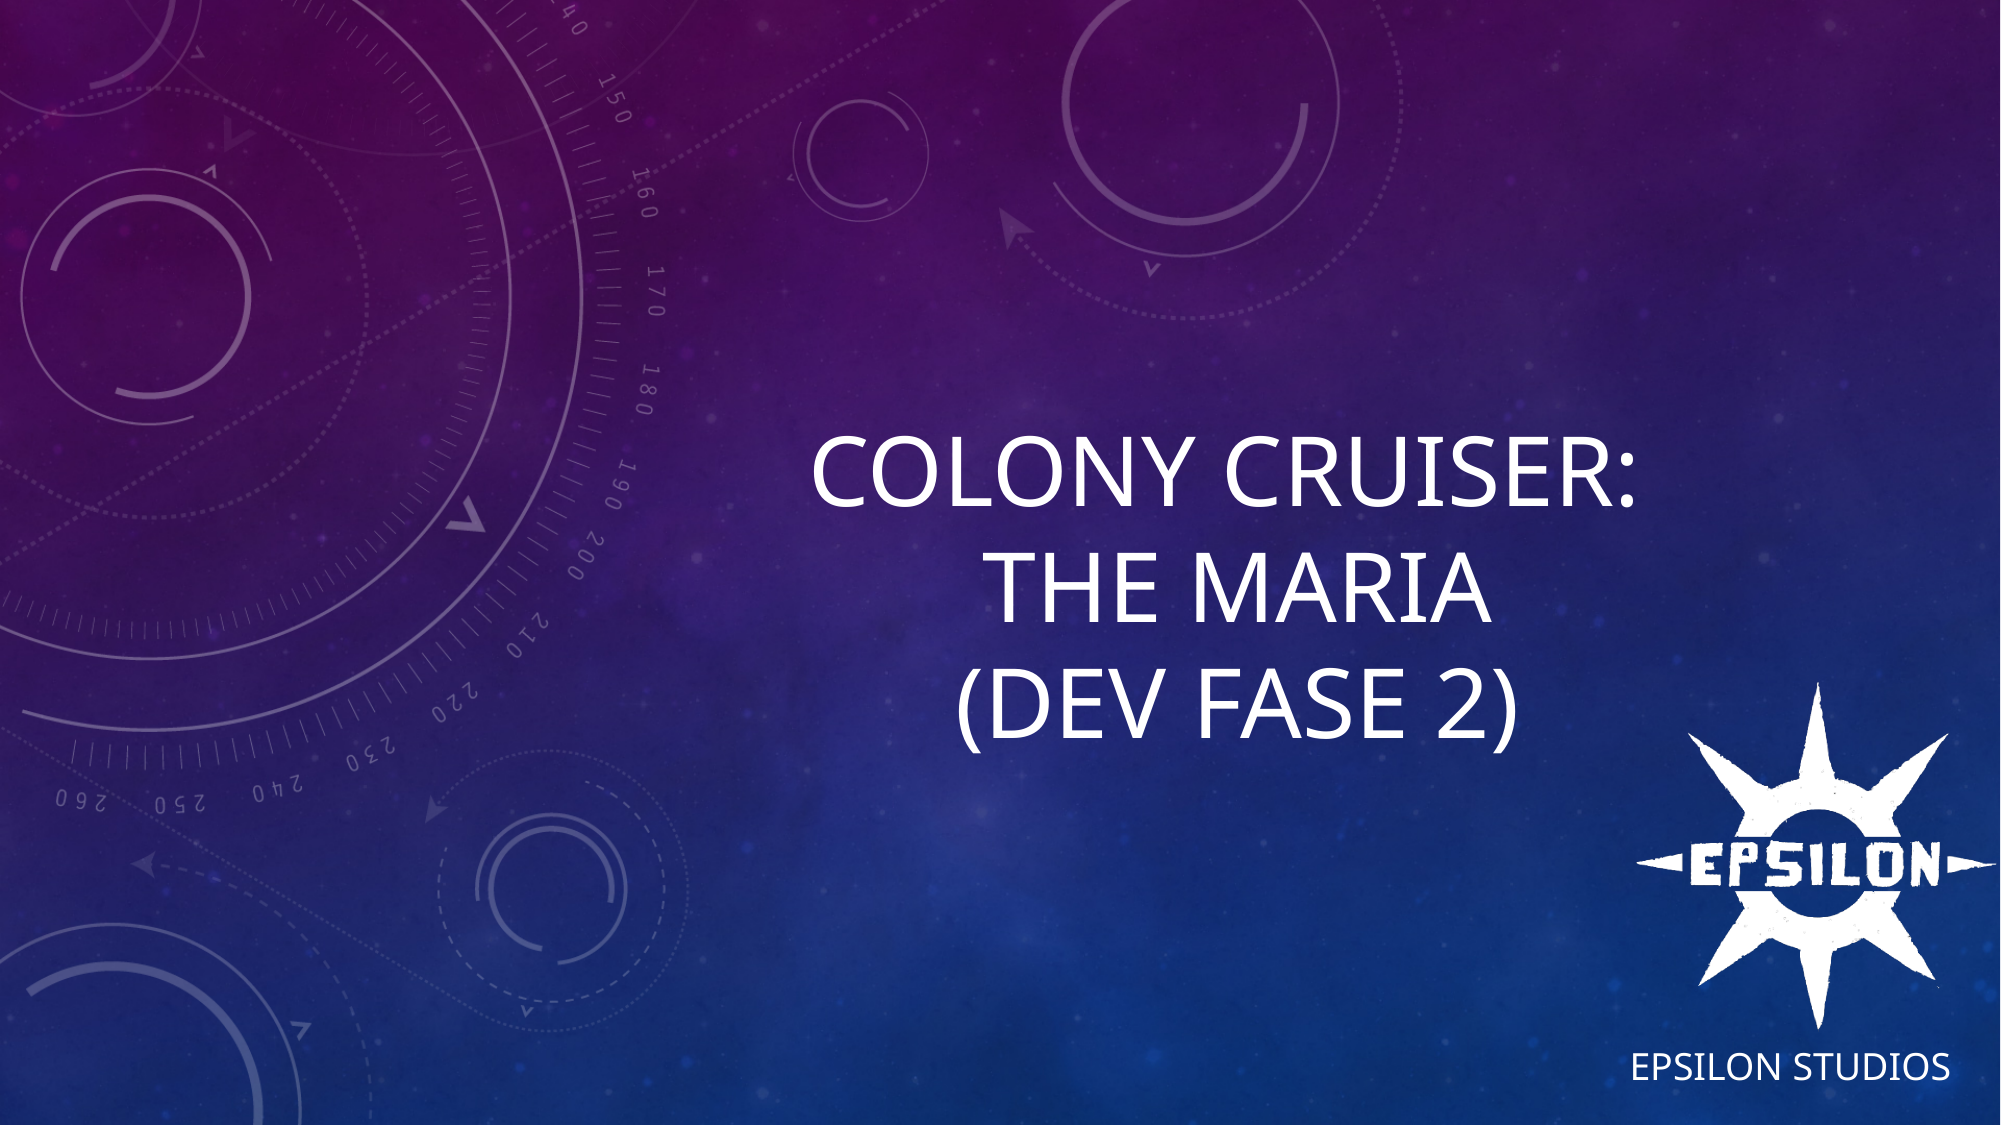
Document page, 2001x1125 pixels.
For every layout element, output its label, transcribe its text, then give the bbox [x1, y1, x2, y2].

title Colony Cruiser: The Maria (Dev Fase 2) [647, 398, 1828, 766]
picture [0, 0, 2001, 1125]
subtitle Epsilon Studios [785, 1035, 1967, 1099]
